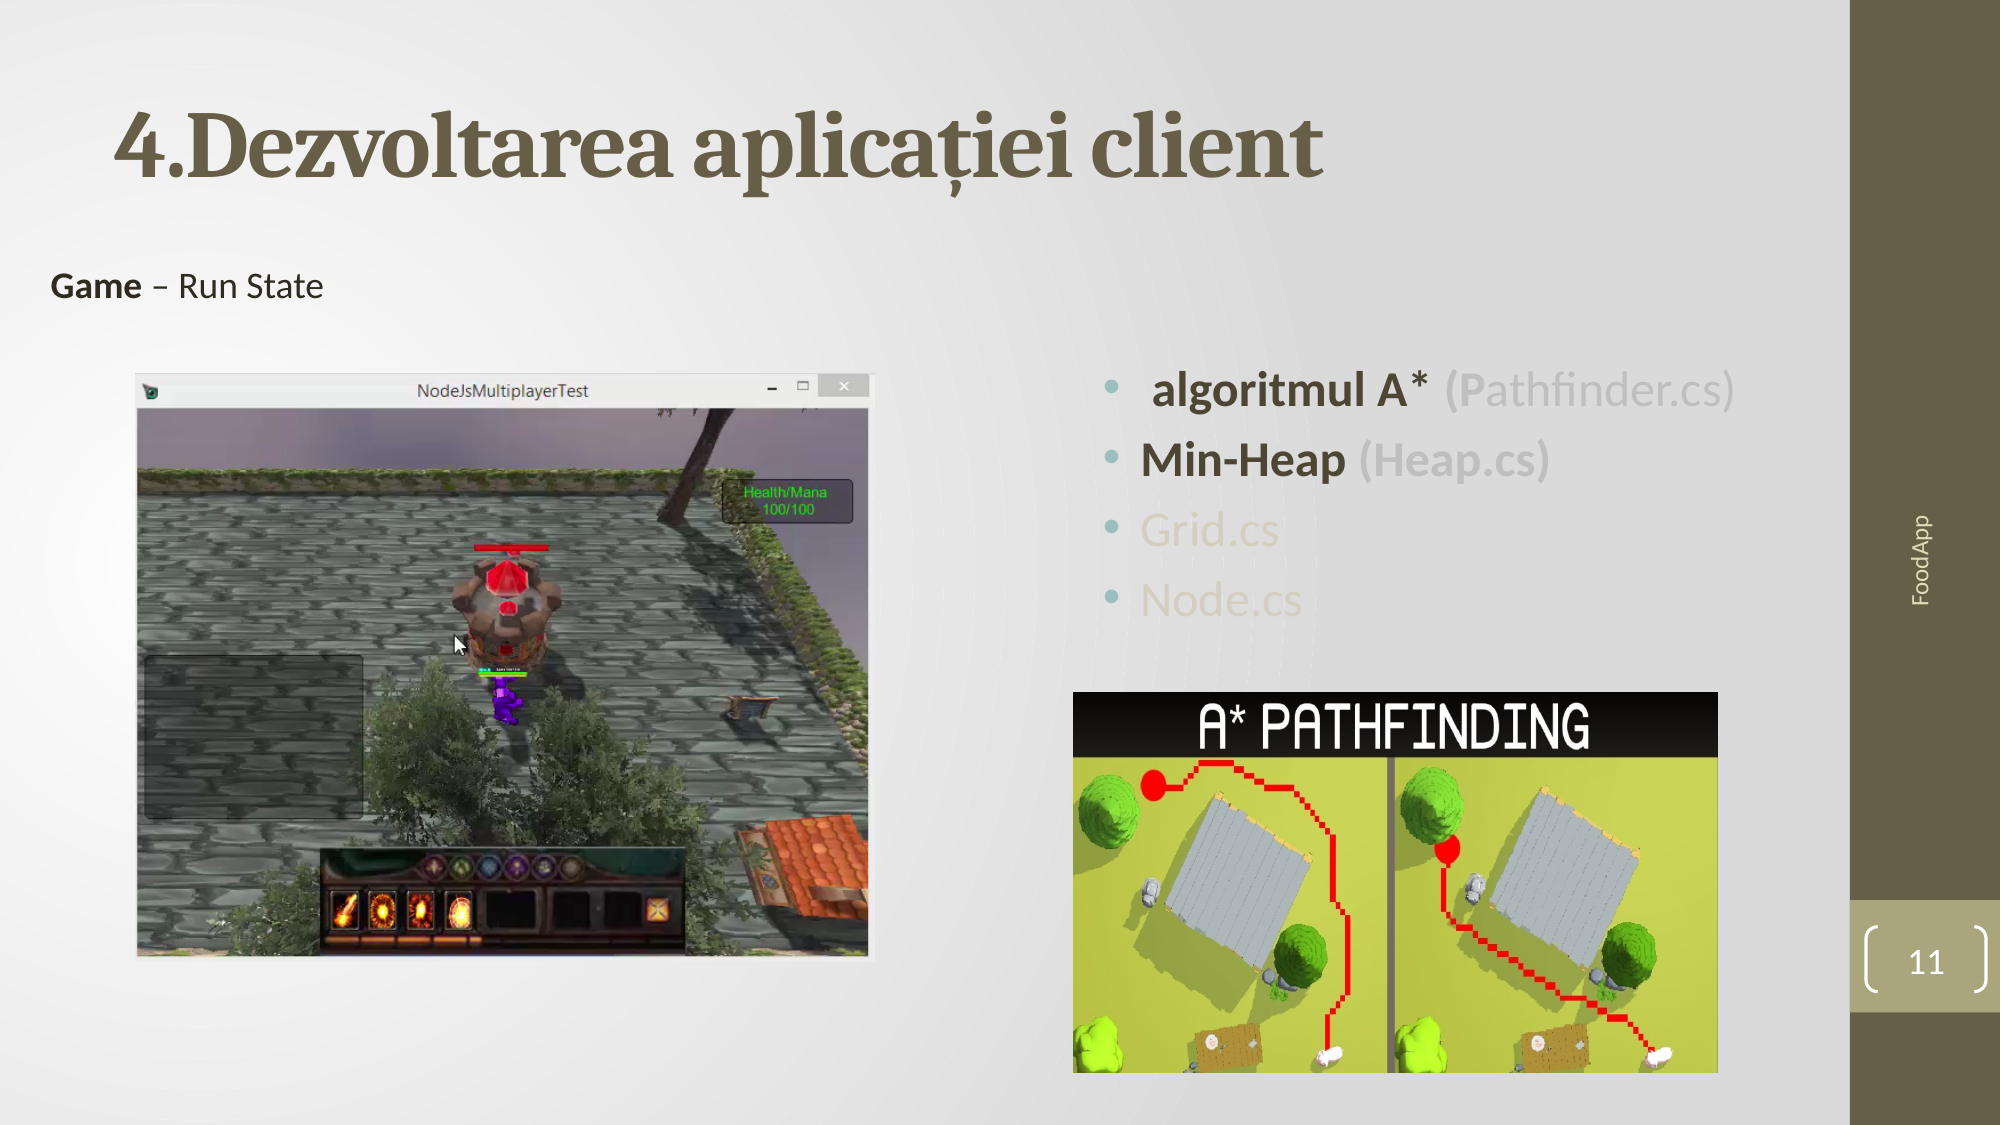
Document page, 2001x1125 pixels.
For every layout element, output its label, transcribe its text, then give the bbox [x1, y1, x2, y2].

picture [1072, 691, 1719, 1073]
slide_number 11 [1864, 925, 1988, 994]
footer FoodApp [1878, 500, 1959, 889]
list algoritmul A* (Pathfinder.cs) Min-Heap (Heap.cs) Grid.cs Node.cs [1020, 348, 1788, 1002]
text_box Game – Run State [35, 253, 1498, 313]
title 4.Dezvoltarea aplicației client [99, 45, 1767, 233]
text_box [133, 371, 876, 963]
